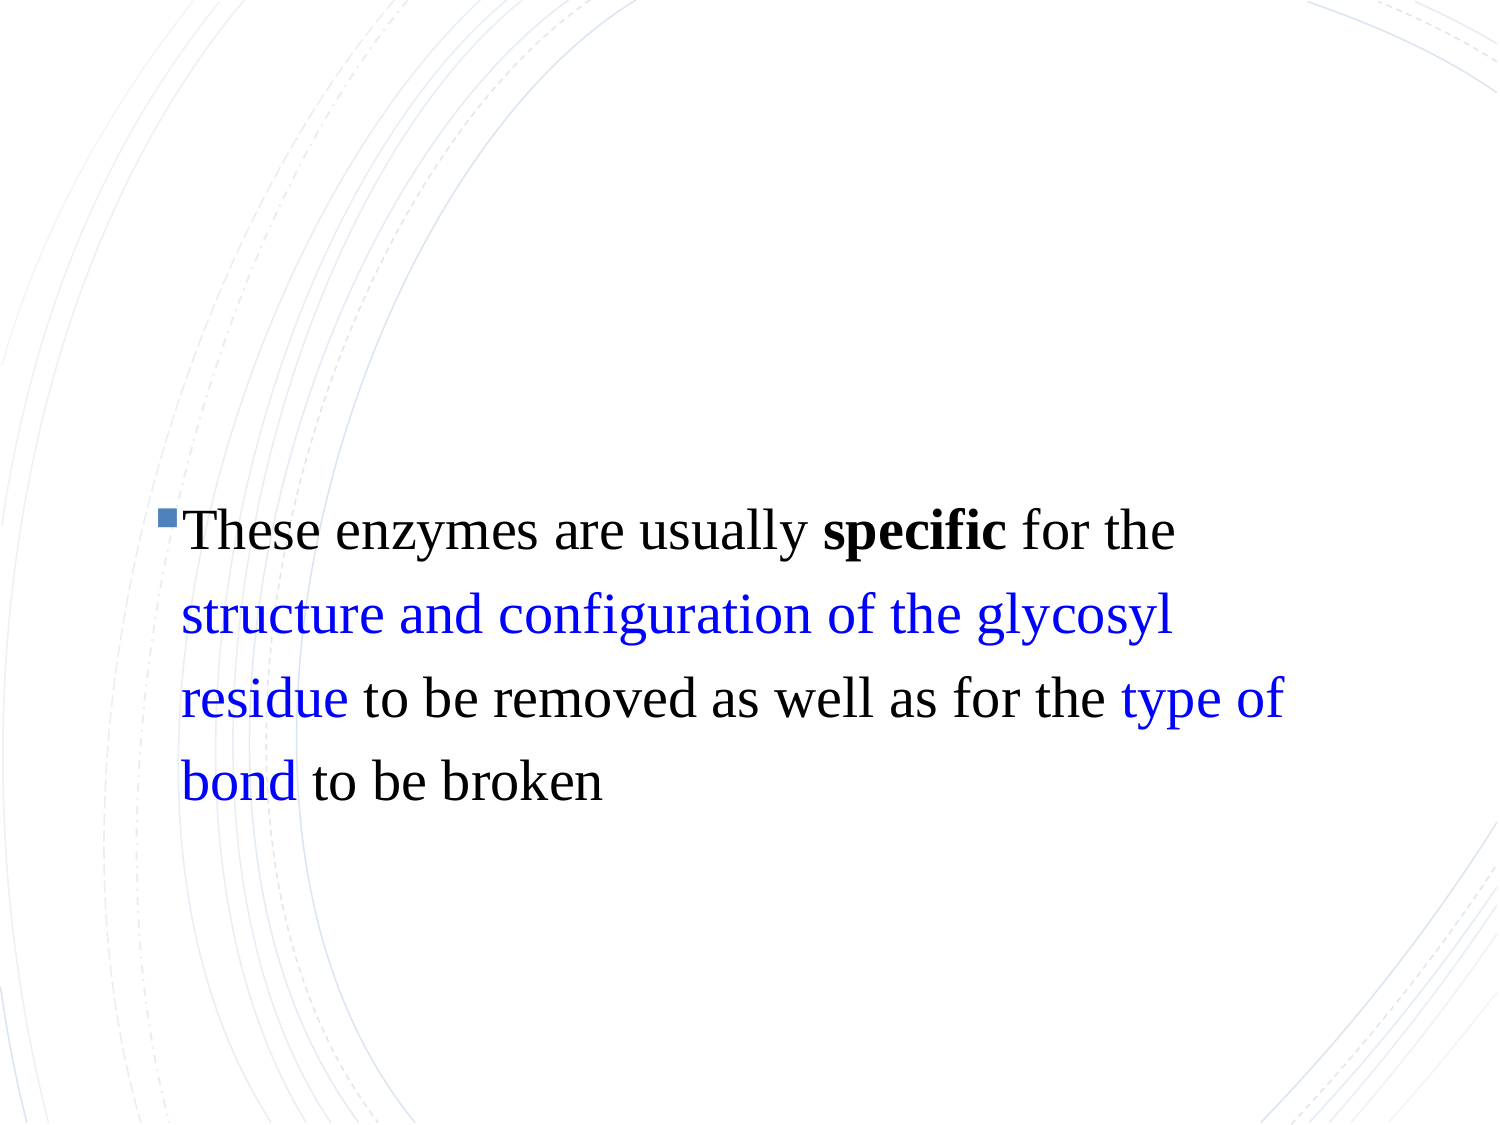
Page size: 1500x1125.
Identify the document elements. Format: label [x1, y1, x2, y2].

text_box [0, 0, 1498, 1125]
